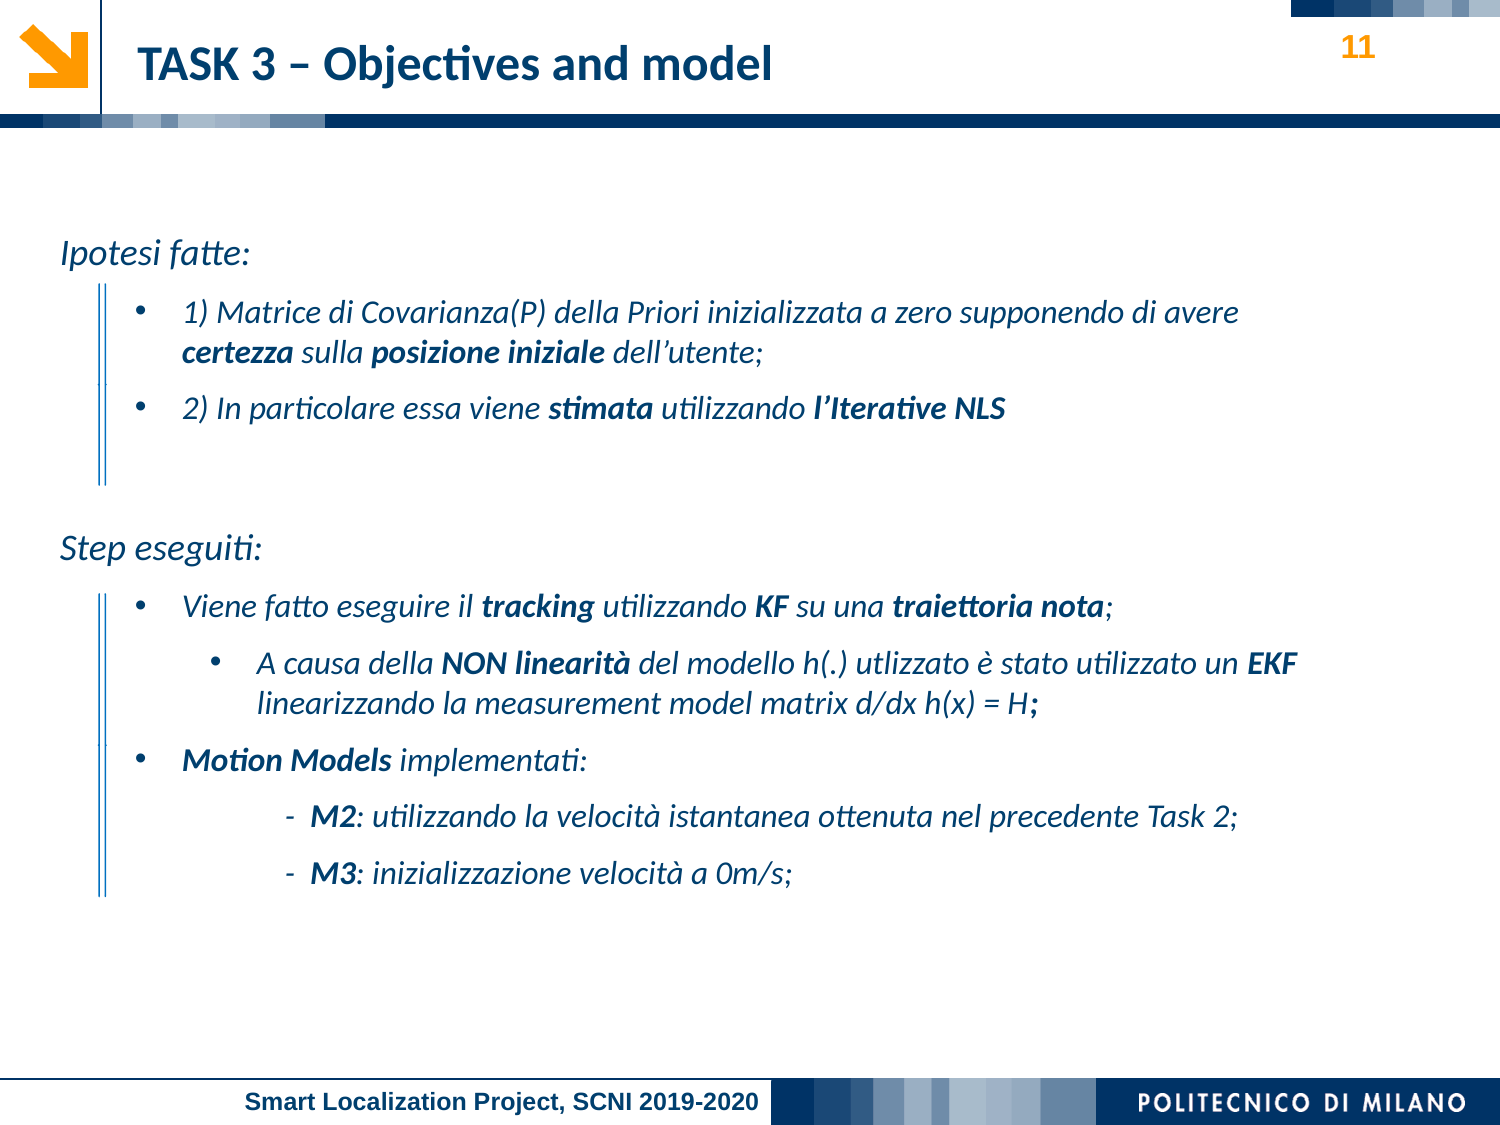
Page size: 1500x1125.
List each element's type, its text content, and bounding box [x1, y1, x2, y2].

text_box Ipotesi fatte: 1) Matrice di Covarianza(P) della Priori inizializzata a zero supponendo di avere certezza sulla posizione iniziale dell’utente; 2) In particolare essa viene stimata utilizzando l’Iterative NLS [59, 228, 1353, 484]
picture [0, 0, 1500, 128]
title TASK 3 – Objectives and model [137, 30, 1275, 169]
text_box [97, 593, 107, 898]
text_box [97, 283, 107, 486]
picture [0, 1074, 1500, 1125]
text_box Step eseguiti: Viene fatto eseguire il tracking utilizzando KF su una traiettoria nota; A causa della NON linearità del modello h(.) utlizzato è stato utilizzato un EKF linearizzando la measurement model matrix d/dx h(x) = H; Motion Models implementati: - M2: utilizzando la velocità istantanea ottenuta nel precedente Task 2; - M3: inizializzazione velocità a 0m/s; [59, 523, 1353, 891]
